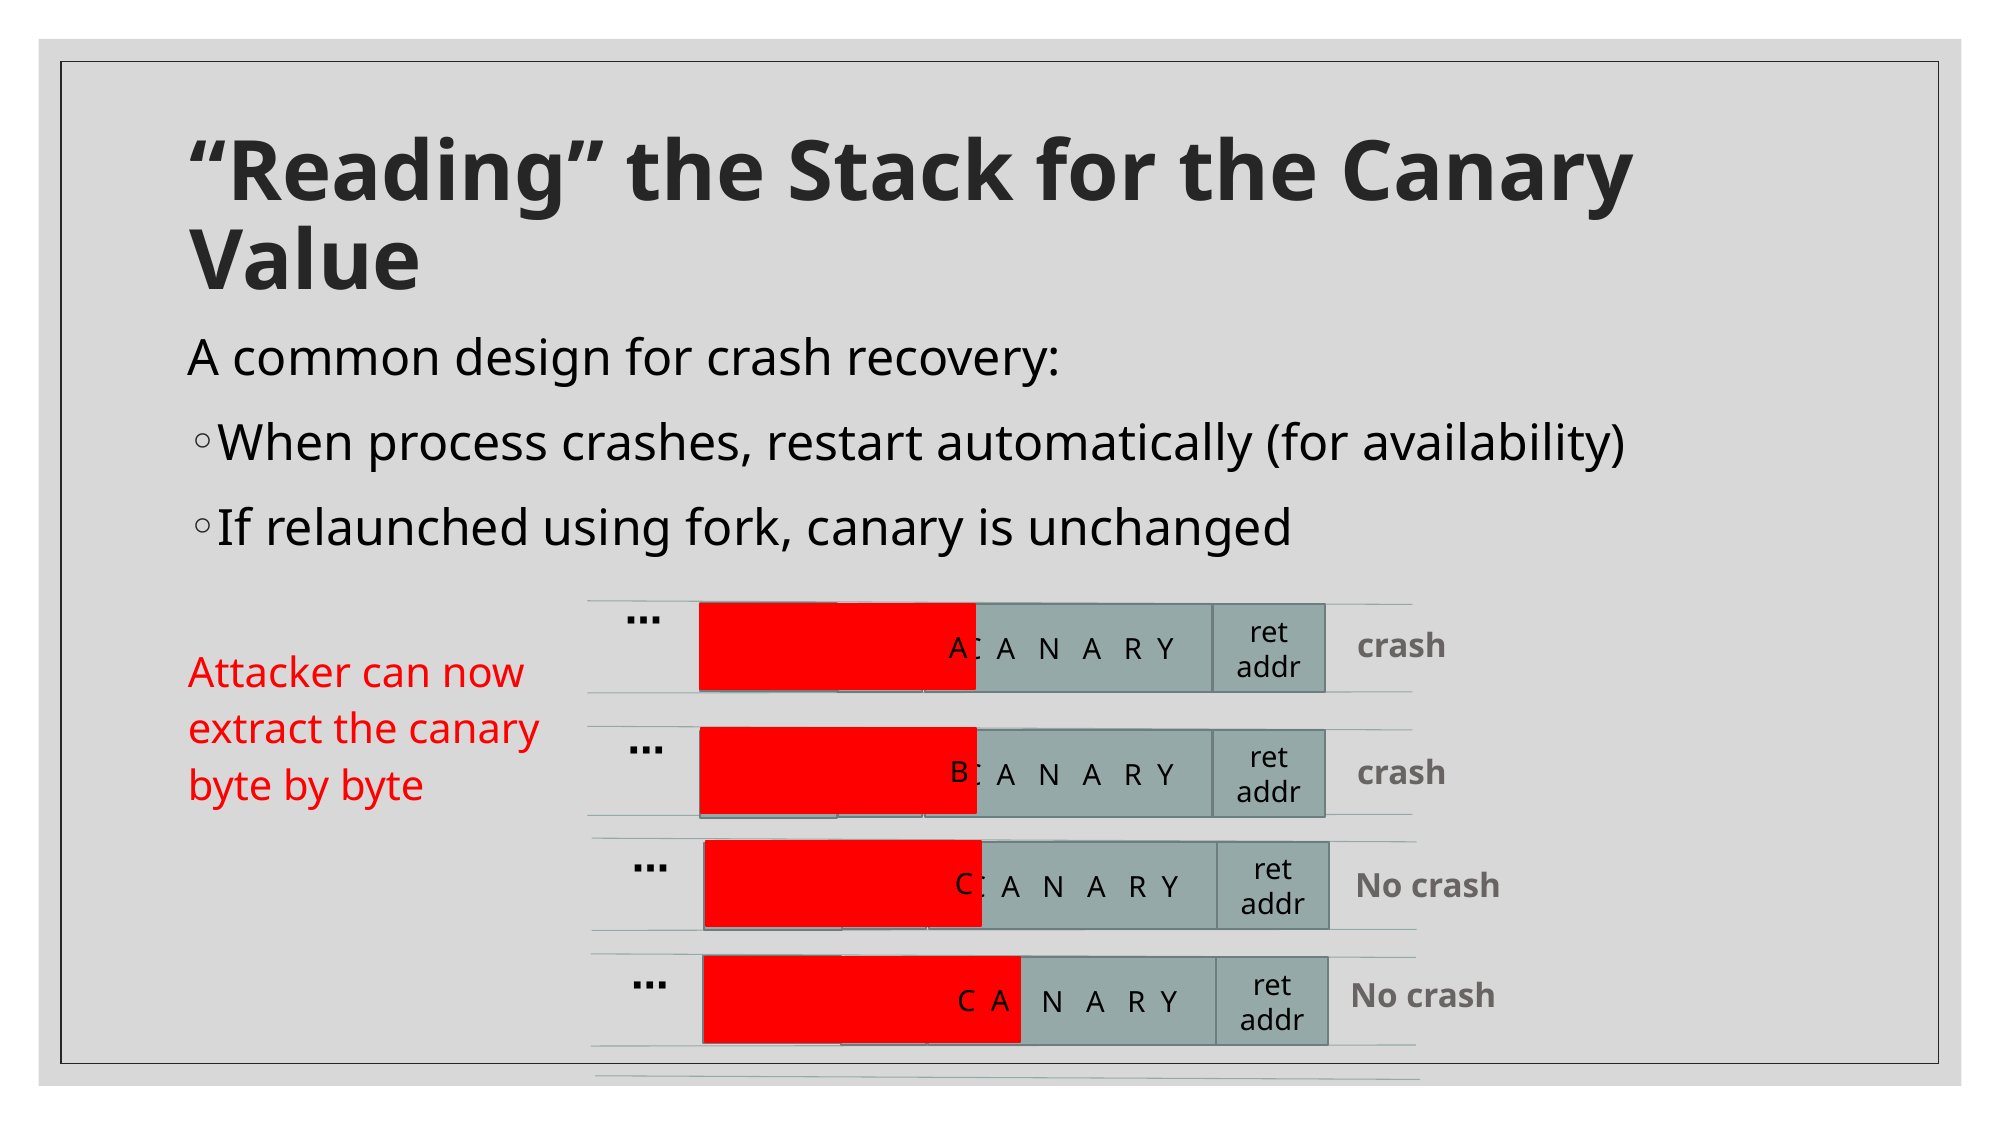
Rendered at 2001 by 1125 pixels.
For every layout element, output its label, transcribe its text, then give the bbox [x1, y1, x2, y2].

text_box crash [1419, 743, 1462, 799]
text_box crash [1419, 616, 1462, 672]
title “Reading” the Stack for the Canary Value [174, 105, 1825, 331]
text_box No crash [1421, 856, 1516, 911]
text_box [591, 836, 1417, 931]
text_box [590, 953, 1421, 1080]
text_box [587, 718, 1413, 819]
text_box No crash [1426, 966, 1511, 1022]
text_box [587, 588, 1413, 693]
list A common design for crash recovery: When process crashes, restart automatically (for availability) If relaunched using fork, canary is unchanged Attacker can now extract the canary byte by byte [172, 311, 1823, 944]
